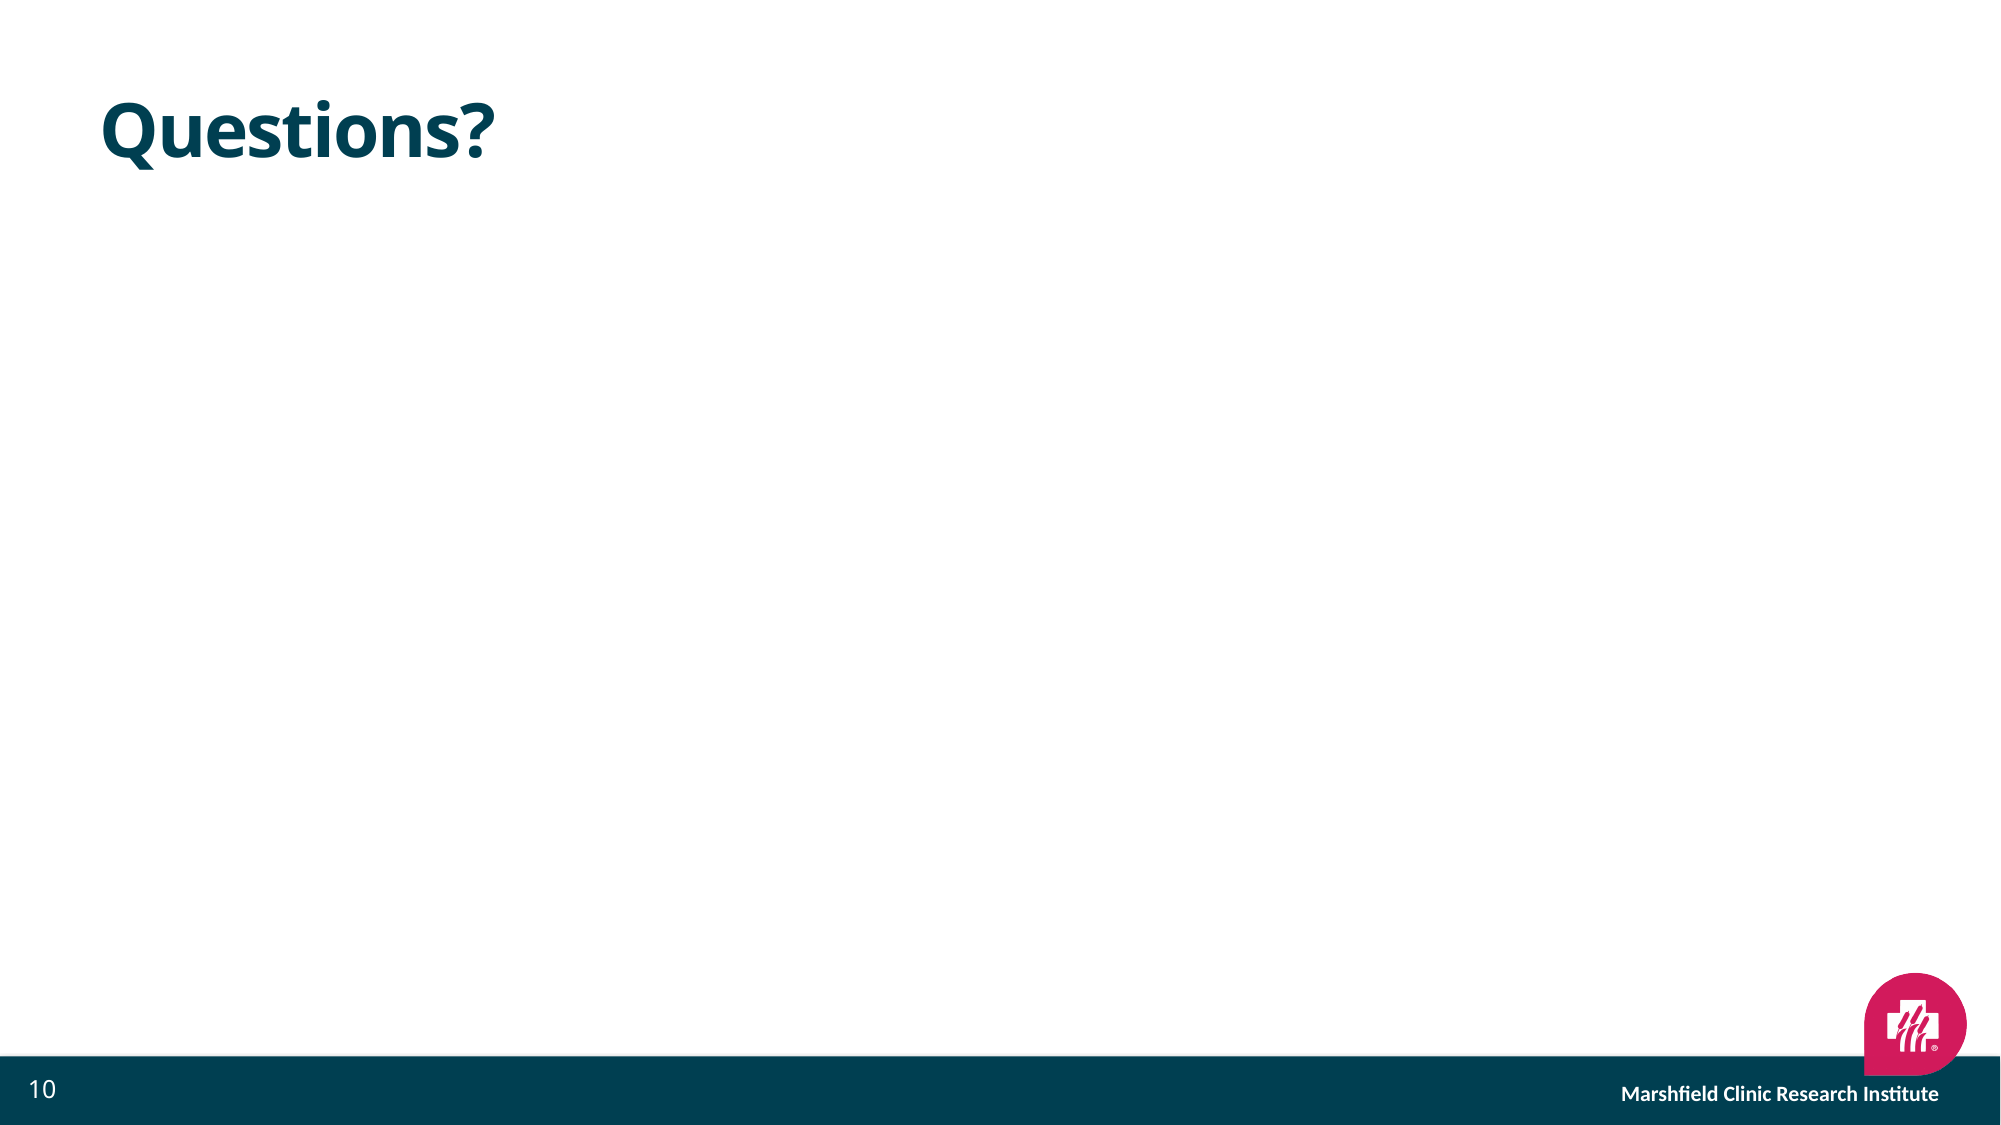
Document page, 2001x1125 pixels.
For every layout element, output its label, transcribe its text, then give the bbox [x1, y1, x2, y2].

picture [1890, 1088, 1908, 1100]
title Questions? [84, 69, 1852, 187]
picture [1922, 1088, 1927, 1100]
picture [1848, 1086, 1856, 1100]
picture [1838, 1091, 1844, 1100]
picture [1929, 1091, 1938, 1100]
picture [1835, 953, 1989, 1075]
slide_number 10 [12, 1060, 91, 1121]
picture [1870, 1091, 1879, 1100]
picture [1882, 1091, 1888, 1100]
